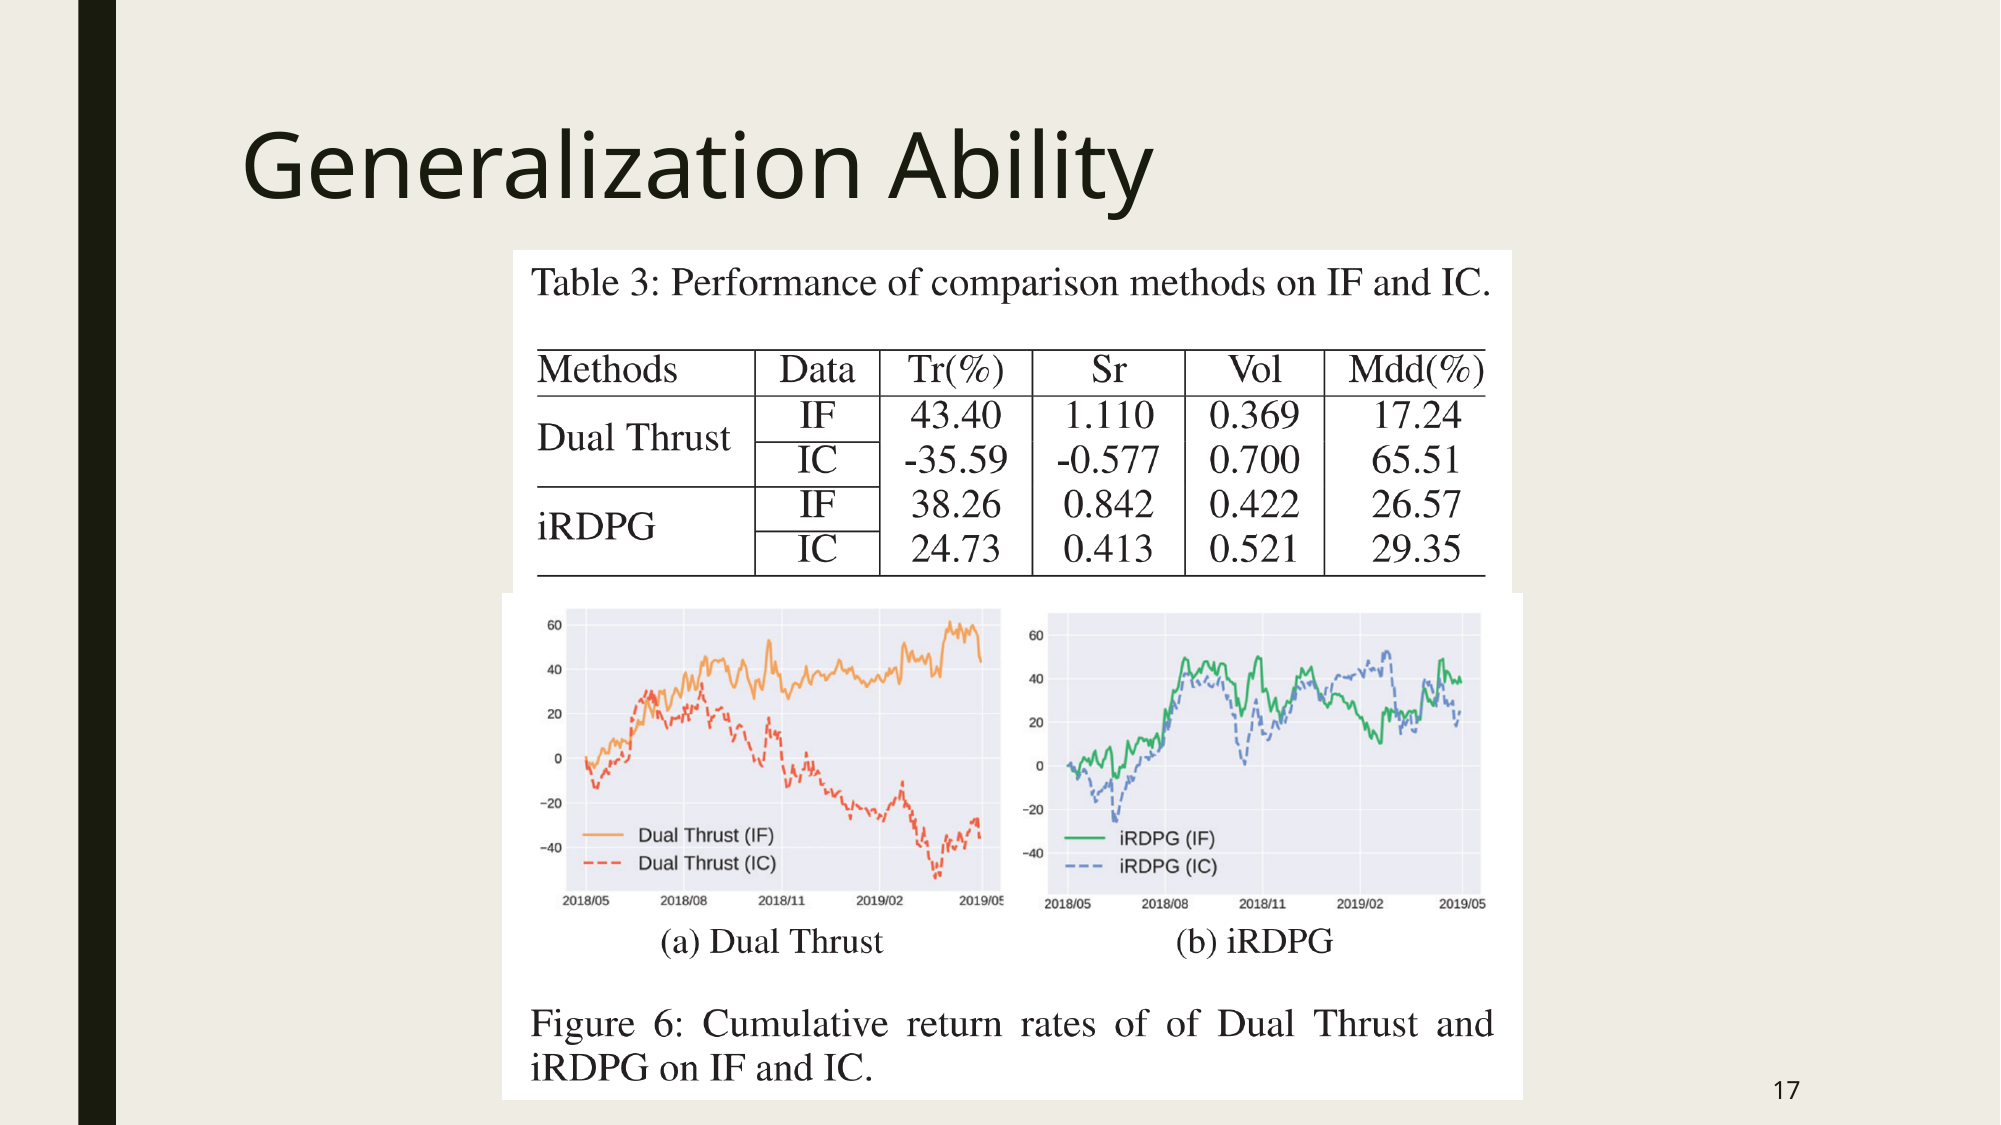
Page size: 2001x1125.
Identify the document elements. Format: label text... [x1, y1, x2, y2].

slide_number 17 [1553, 1058, 1816, 1125]
title Generalization Ability [225, 112, 1800, 357]
picture [502, 250, 1523, 1100]
